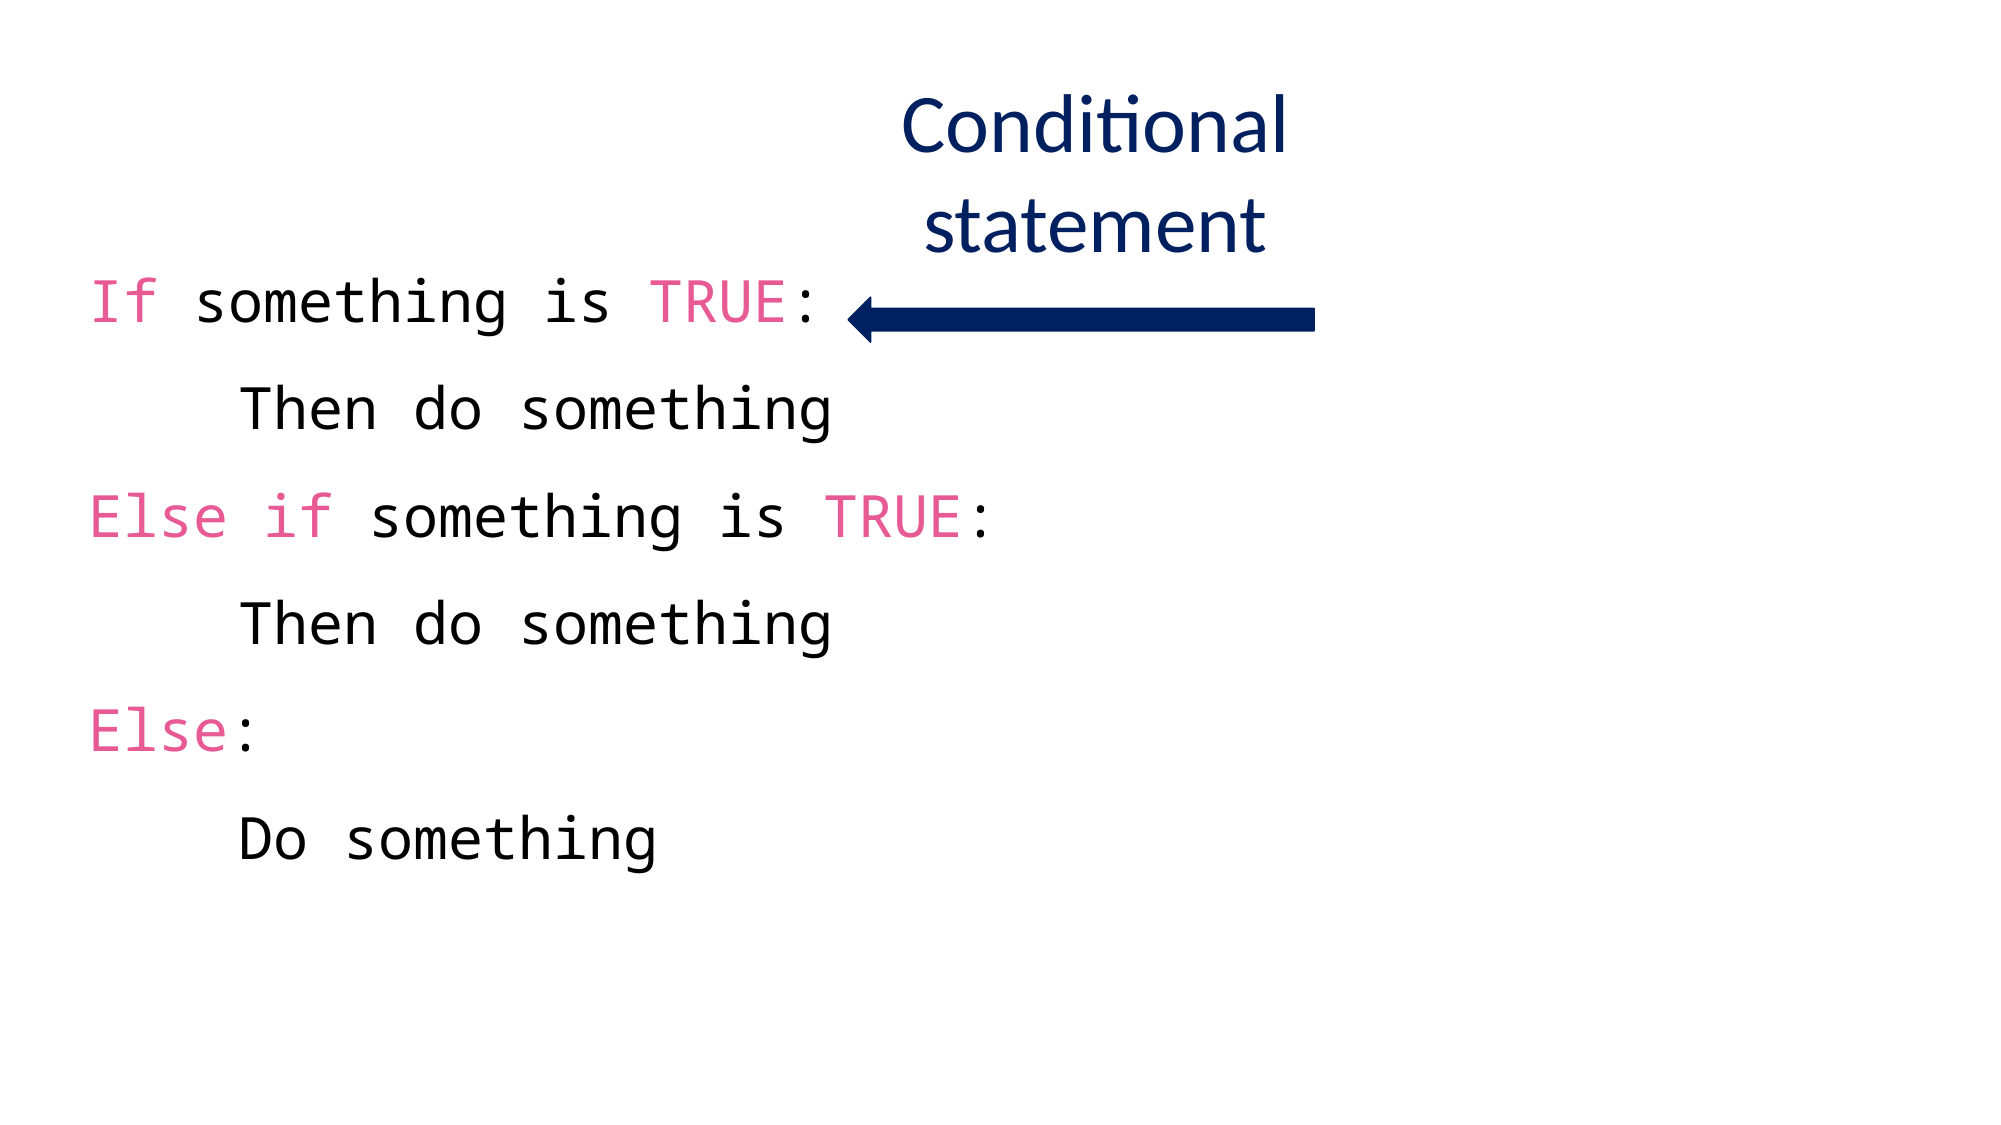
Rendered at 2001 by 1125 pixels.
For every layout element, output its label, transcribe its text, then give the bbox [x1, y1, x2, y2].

text_box Conditional statement [848, 48, 1343, 343]
list If something is TRUE: Then do something Else if something is TRUE: Then do something Else: Do something [68, 252, 1932, 1000]
